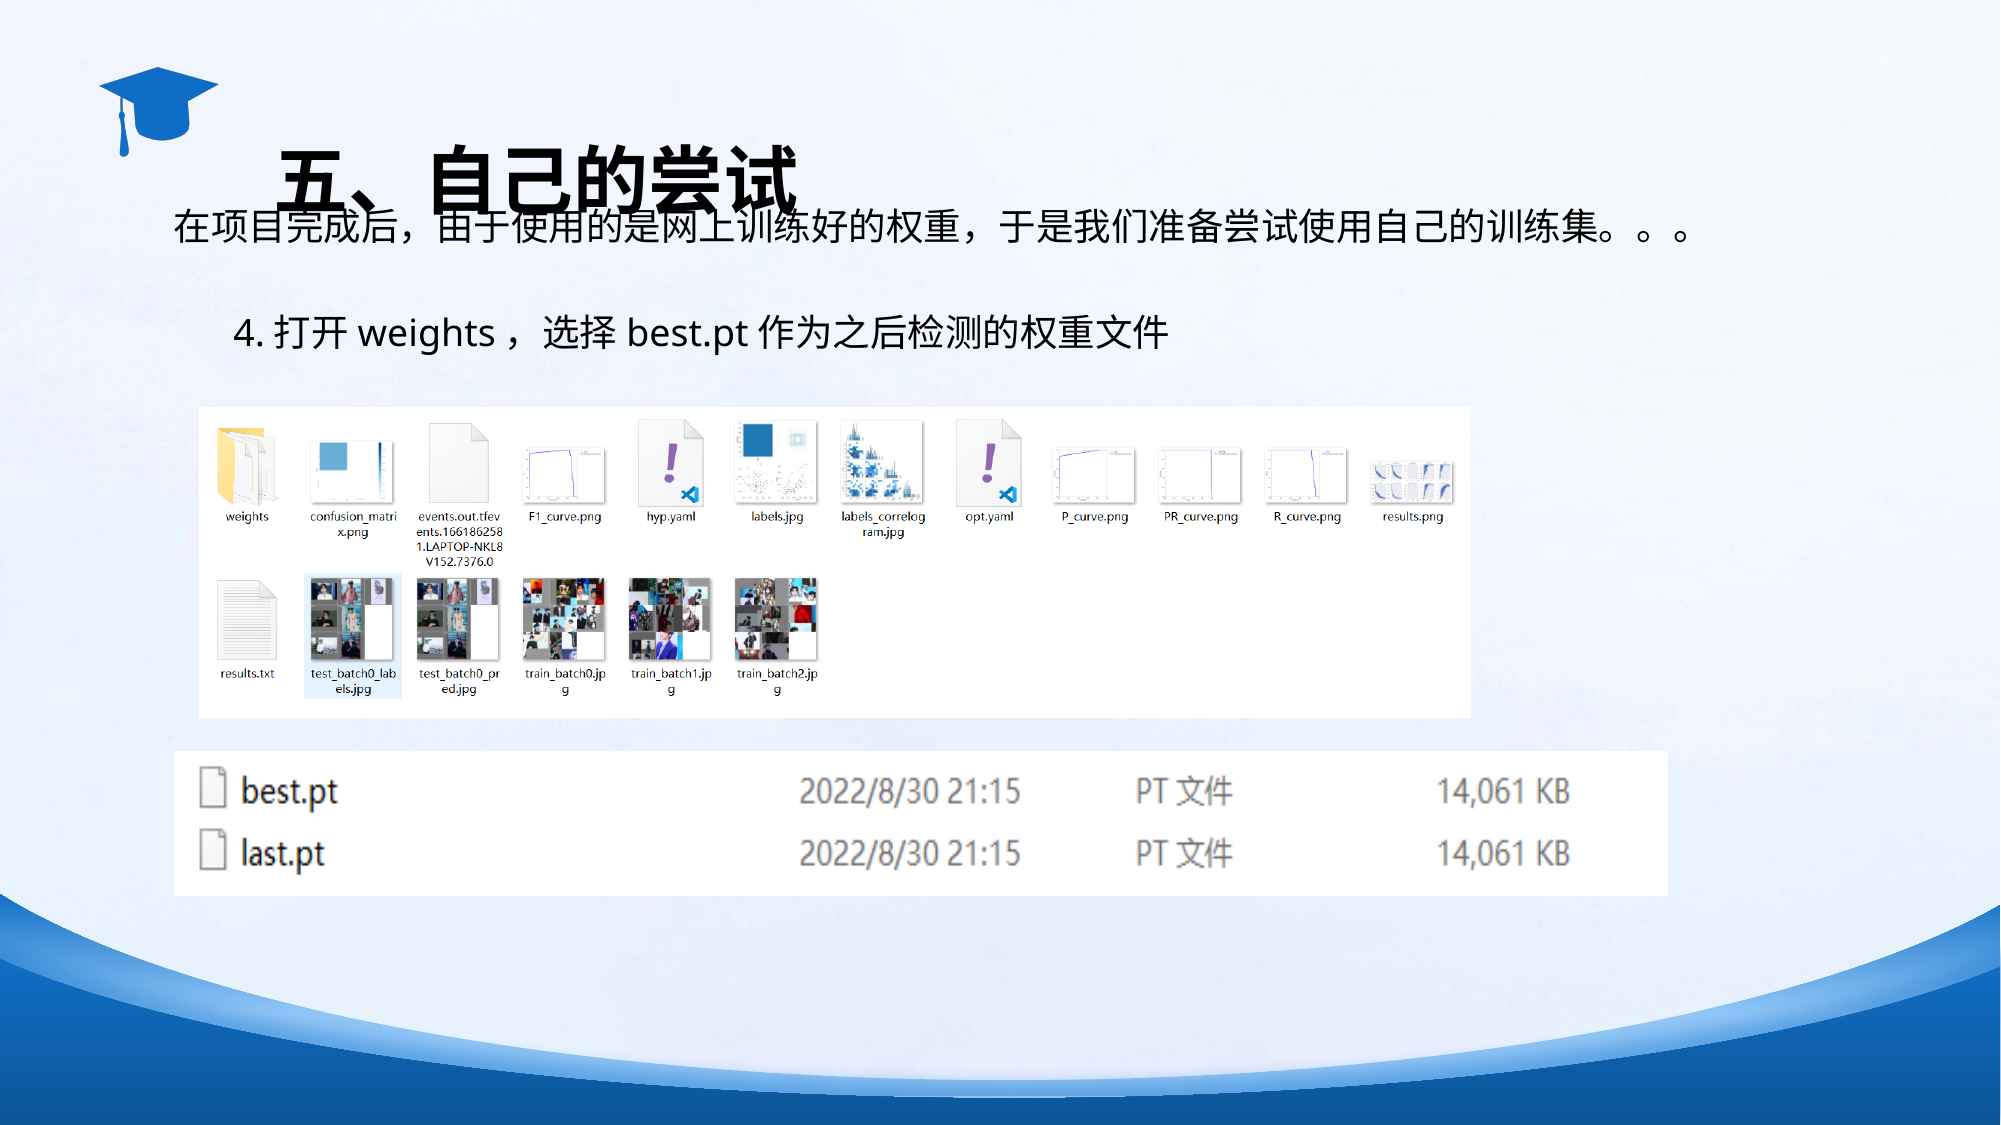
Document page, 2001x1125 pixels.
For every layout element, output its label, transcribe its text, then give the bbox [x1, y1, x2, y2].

picture [0, 0, 2000, 1080]
text_box 五、自己的尝试 [259, 0, 1294, 195]
text_box 在项目完成后，由于使用的是网上训练好的权重，于是我们准备尝试使用自己的训练集。。。 [158, 195, 1854, 301]
text_box 4.打开weights，选择best.pt作为之后检测的权重文件 [218, 301, 1379, 362]
